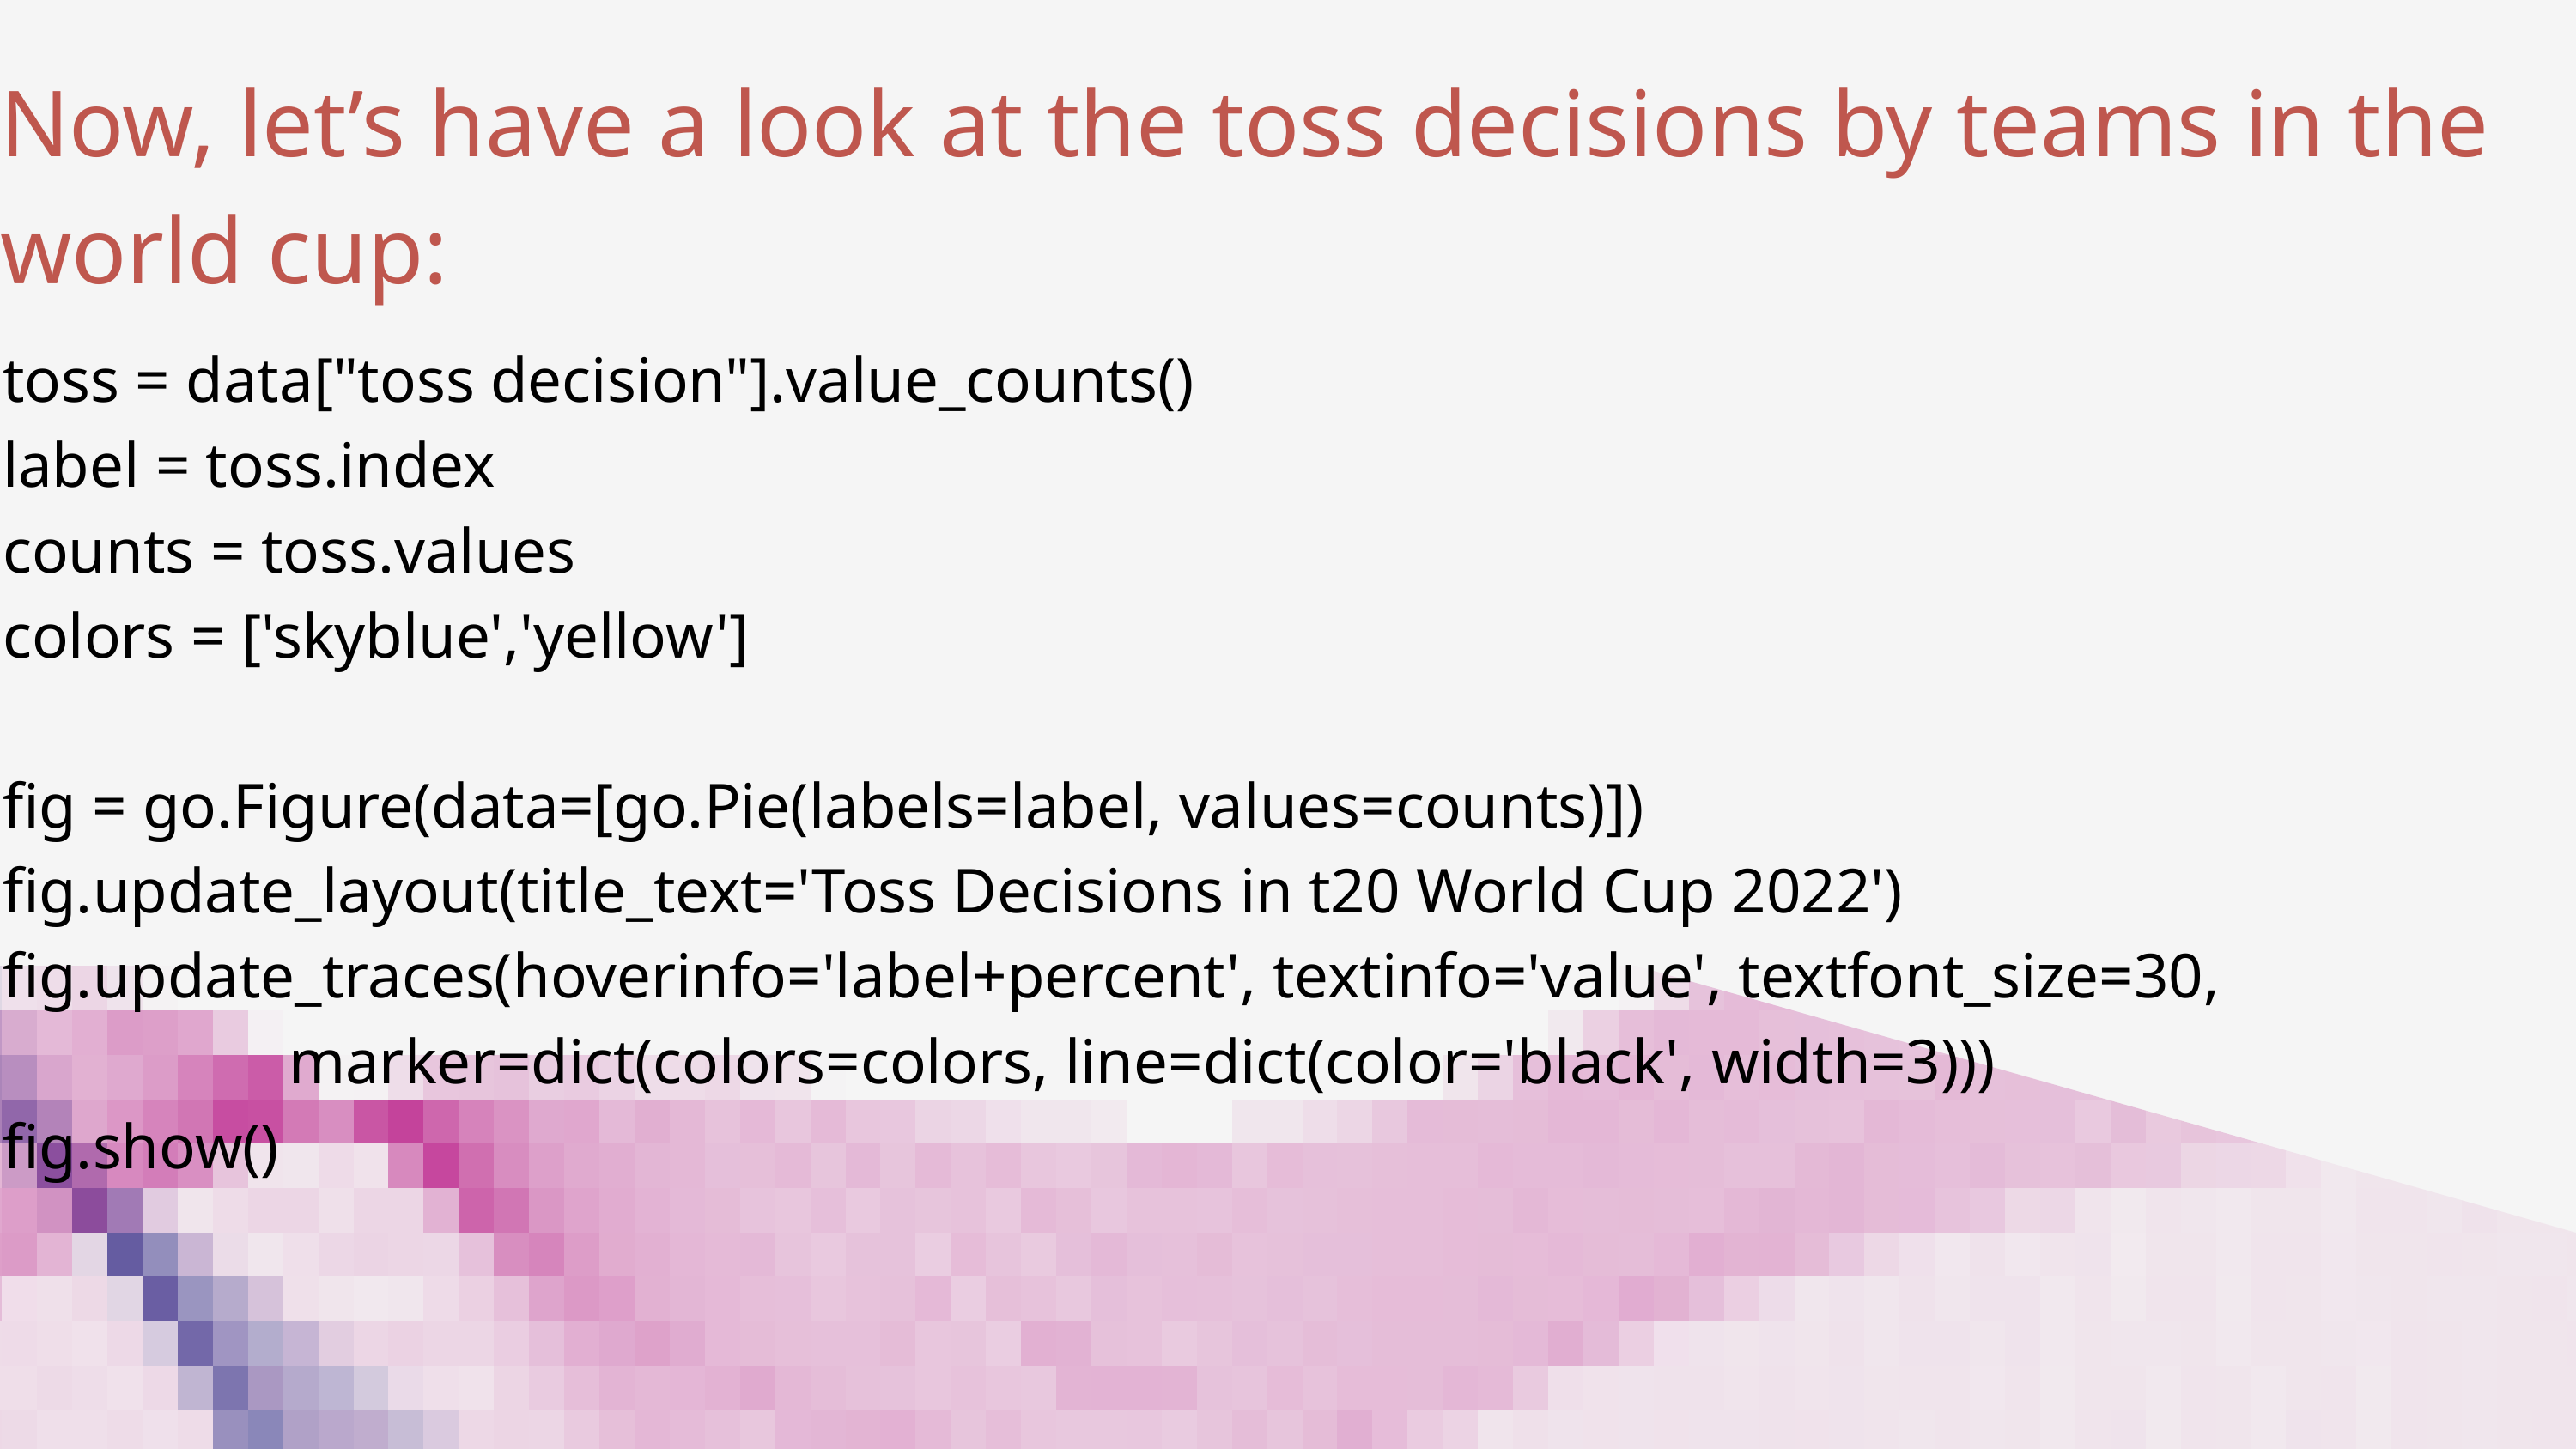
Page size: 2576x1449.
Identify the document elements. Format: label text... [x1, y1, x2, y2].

text_box Now, let’s have a look at the toss decisions by teams in the world cup: [0, 46, 2576, 302]
text_box [0, 501, 2576, 1449]
text_box toss = data["toss decision"].value_counts() label = toss.index counts = toss.values colors = ['skyblue','yellow'] fig = go.Figure(data=[go.Pie(labels=label, values=counts)]) fig.update_layout(title_text='Toss Decisions in t20 World Cup 2022') fig.update_traces(hoverinfo='label+percent', textinfo='value', textfont_size=30, marker=dict(colors=colors, line=dict(color='black', width=3))) fig.show() [3, 329, 2348, 1181]
